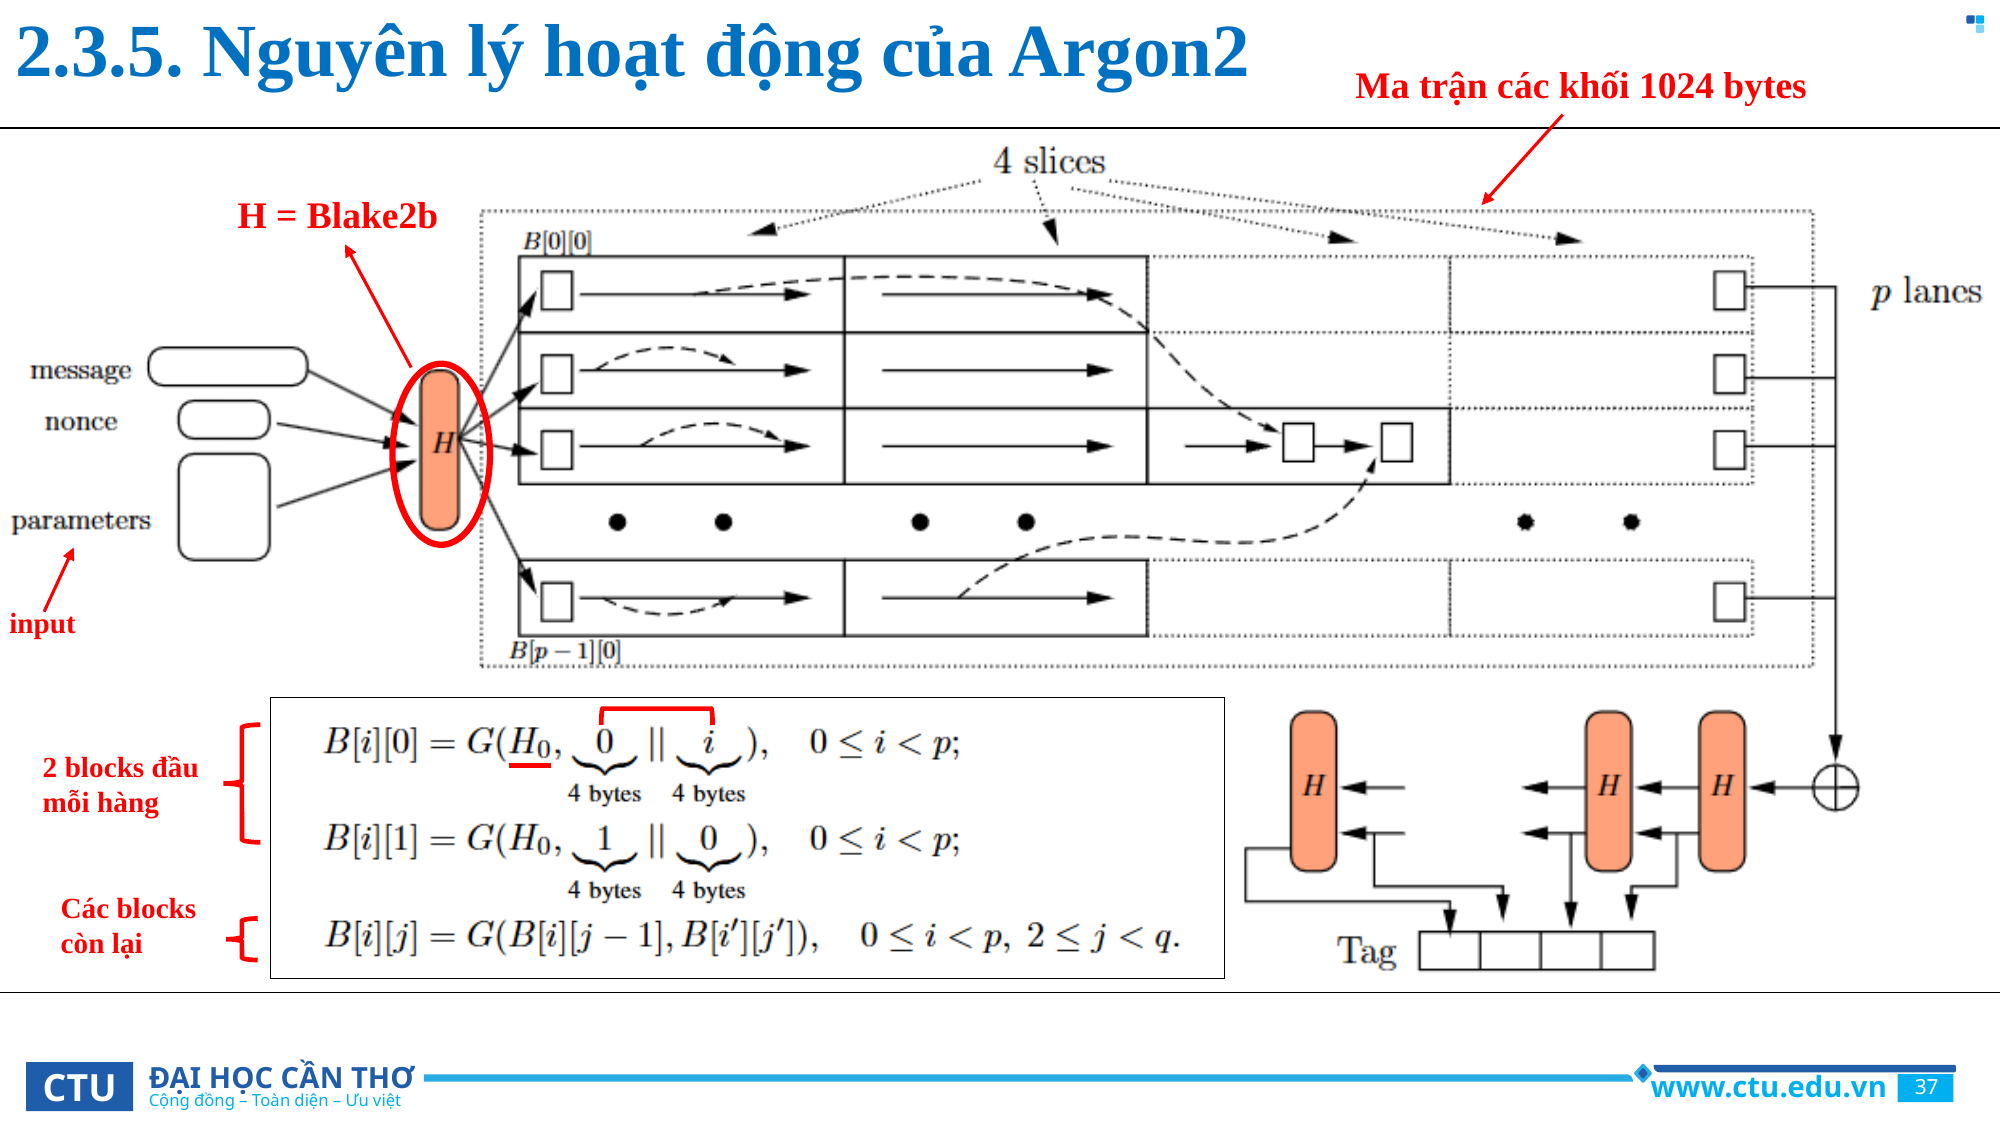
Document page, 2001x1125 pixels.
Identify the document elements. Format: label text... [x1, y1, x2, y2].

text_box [344, 244, 412, 368]
picture [0, 128, 2000, 992]
title 2.3.5. Nguyên lý hoạt động của Argon2 [0, 0, 1300, 101]
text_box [1481, 114, 1563, 206]
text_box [44, 547, 74, 612]
text_box Ma trận các khối 1024 bytes [1340, 54, 1831, 114]
